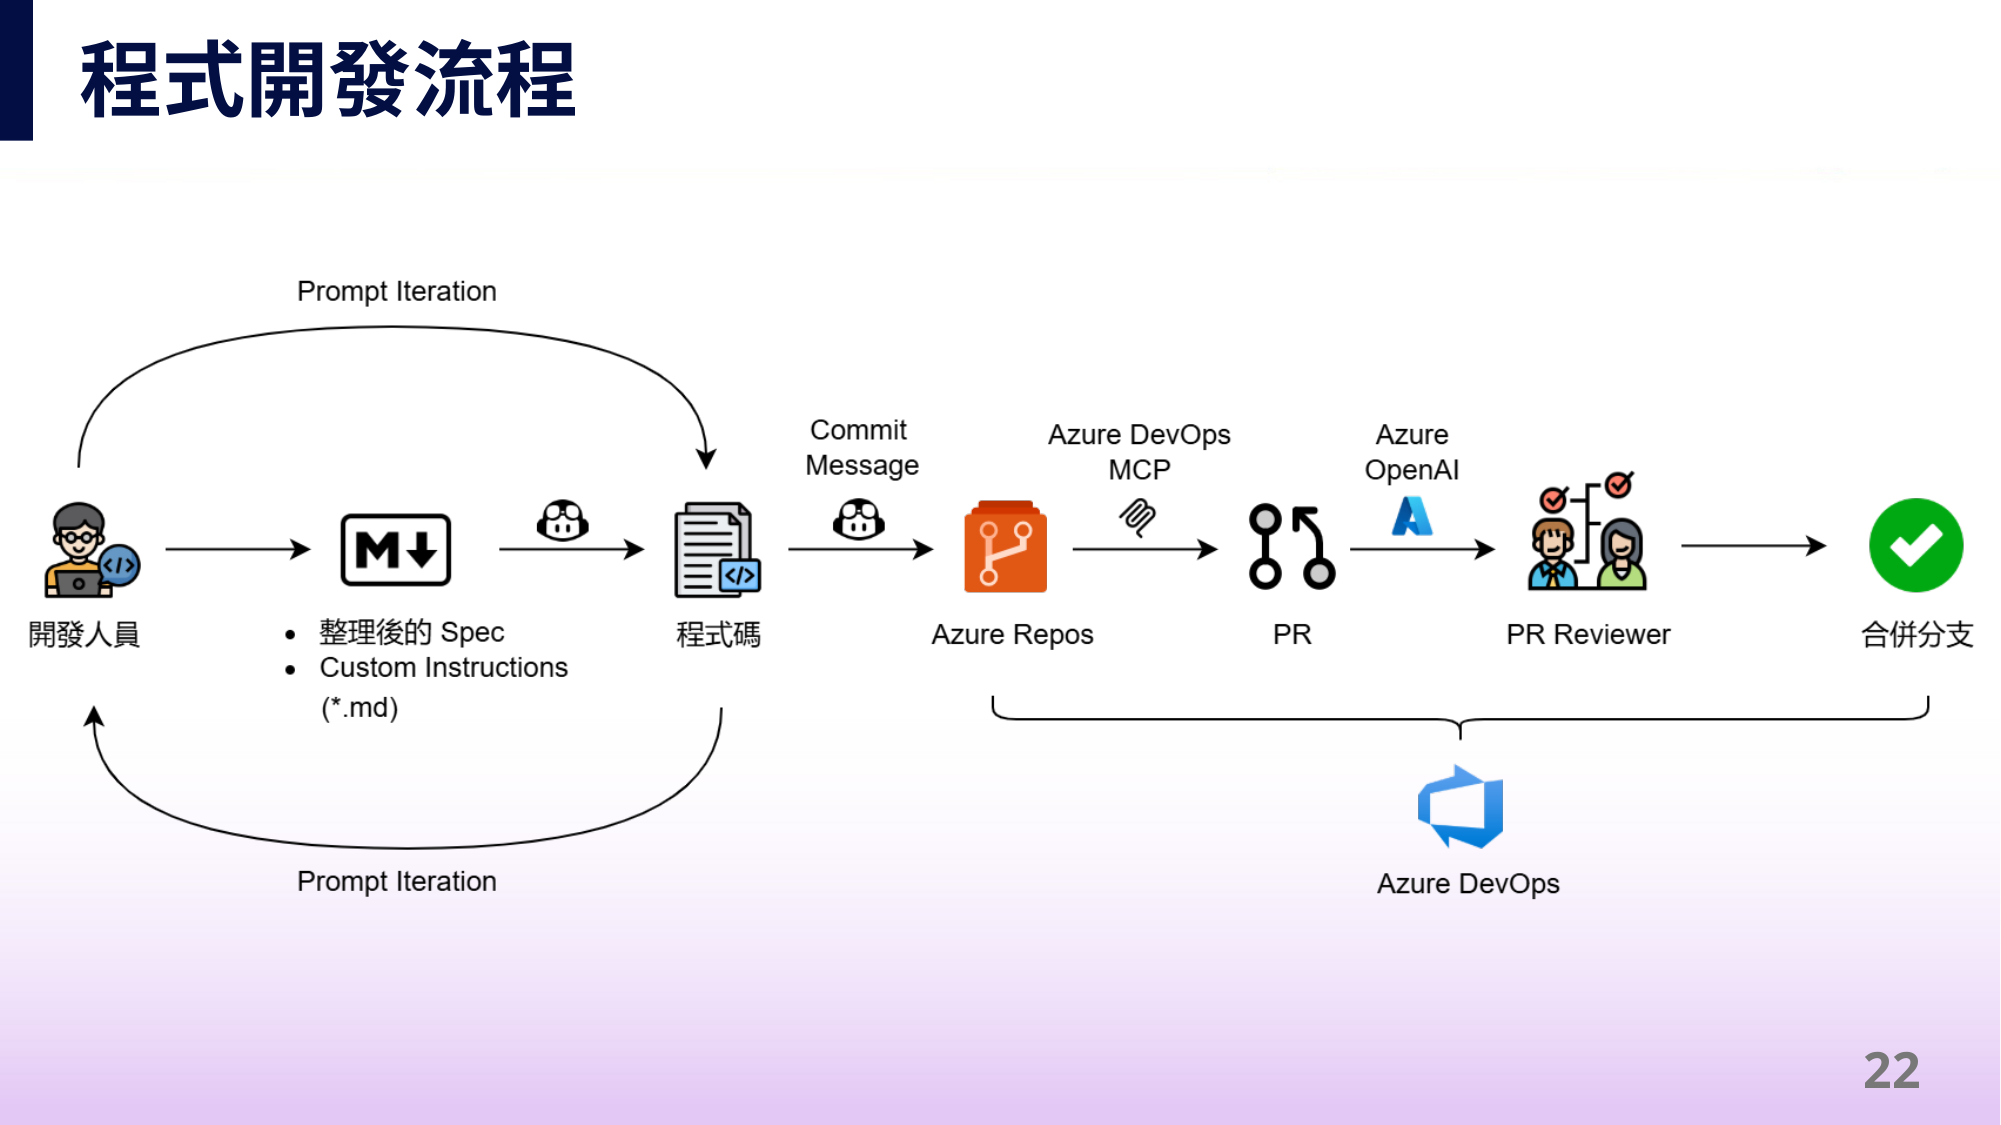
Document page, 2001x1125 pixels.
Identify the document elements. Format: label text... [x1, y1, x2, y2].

picture [0, 0, 2001, 1125]
slide_number 22 [1485, 1042, 1936, 1103]
title 程式開發流程 [64, 36, 1936, 131]
